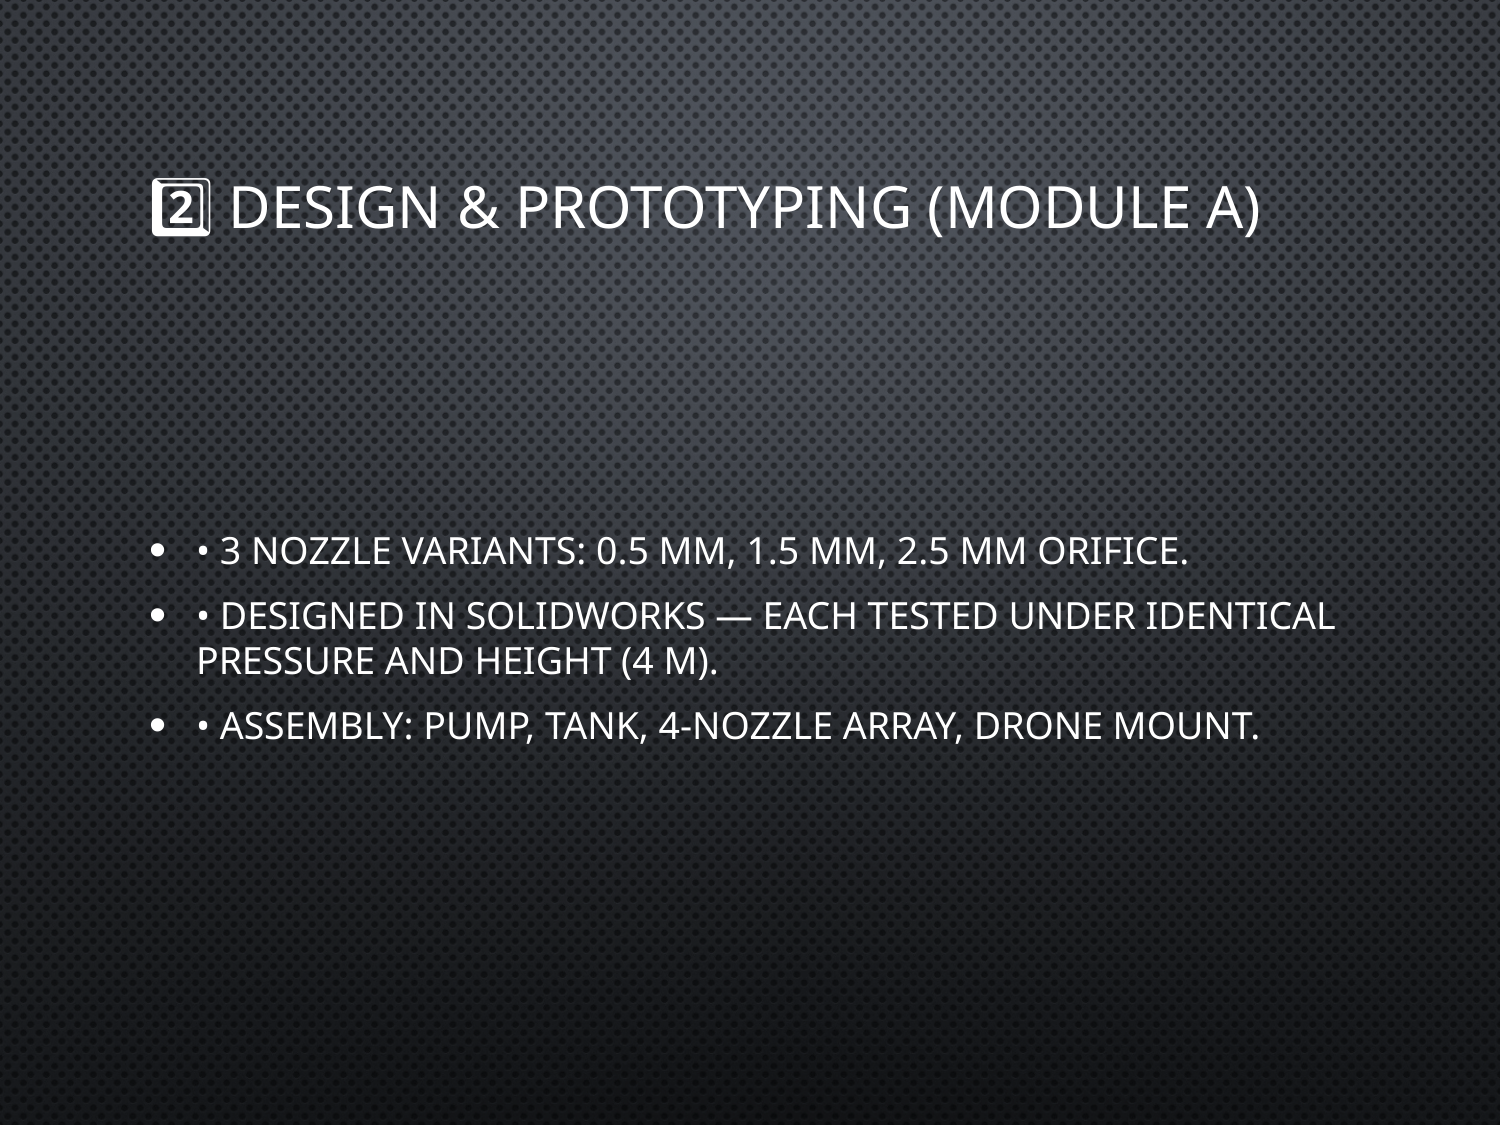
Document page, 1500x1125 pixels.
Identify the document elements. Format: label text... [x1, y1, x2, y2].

title 2️⃣ Design & Prototyping (Module A) [134, 97, 1367, 314]
list • 3 Nozzle Variants: 0.5 mm, 1.5 mm, 2.5 mm orifice. • Designed in SolidWorks — each tested under identical pressure and height (4 m). • Assembly: Pump, Tank, 4-Nozzle Array, Drone Mount. [134, 338, 1367, 1001]
